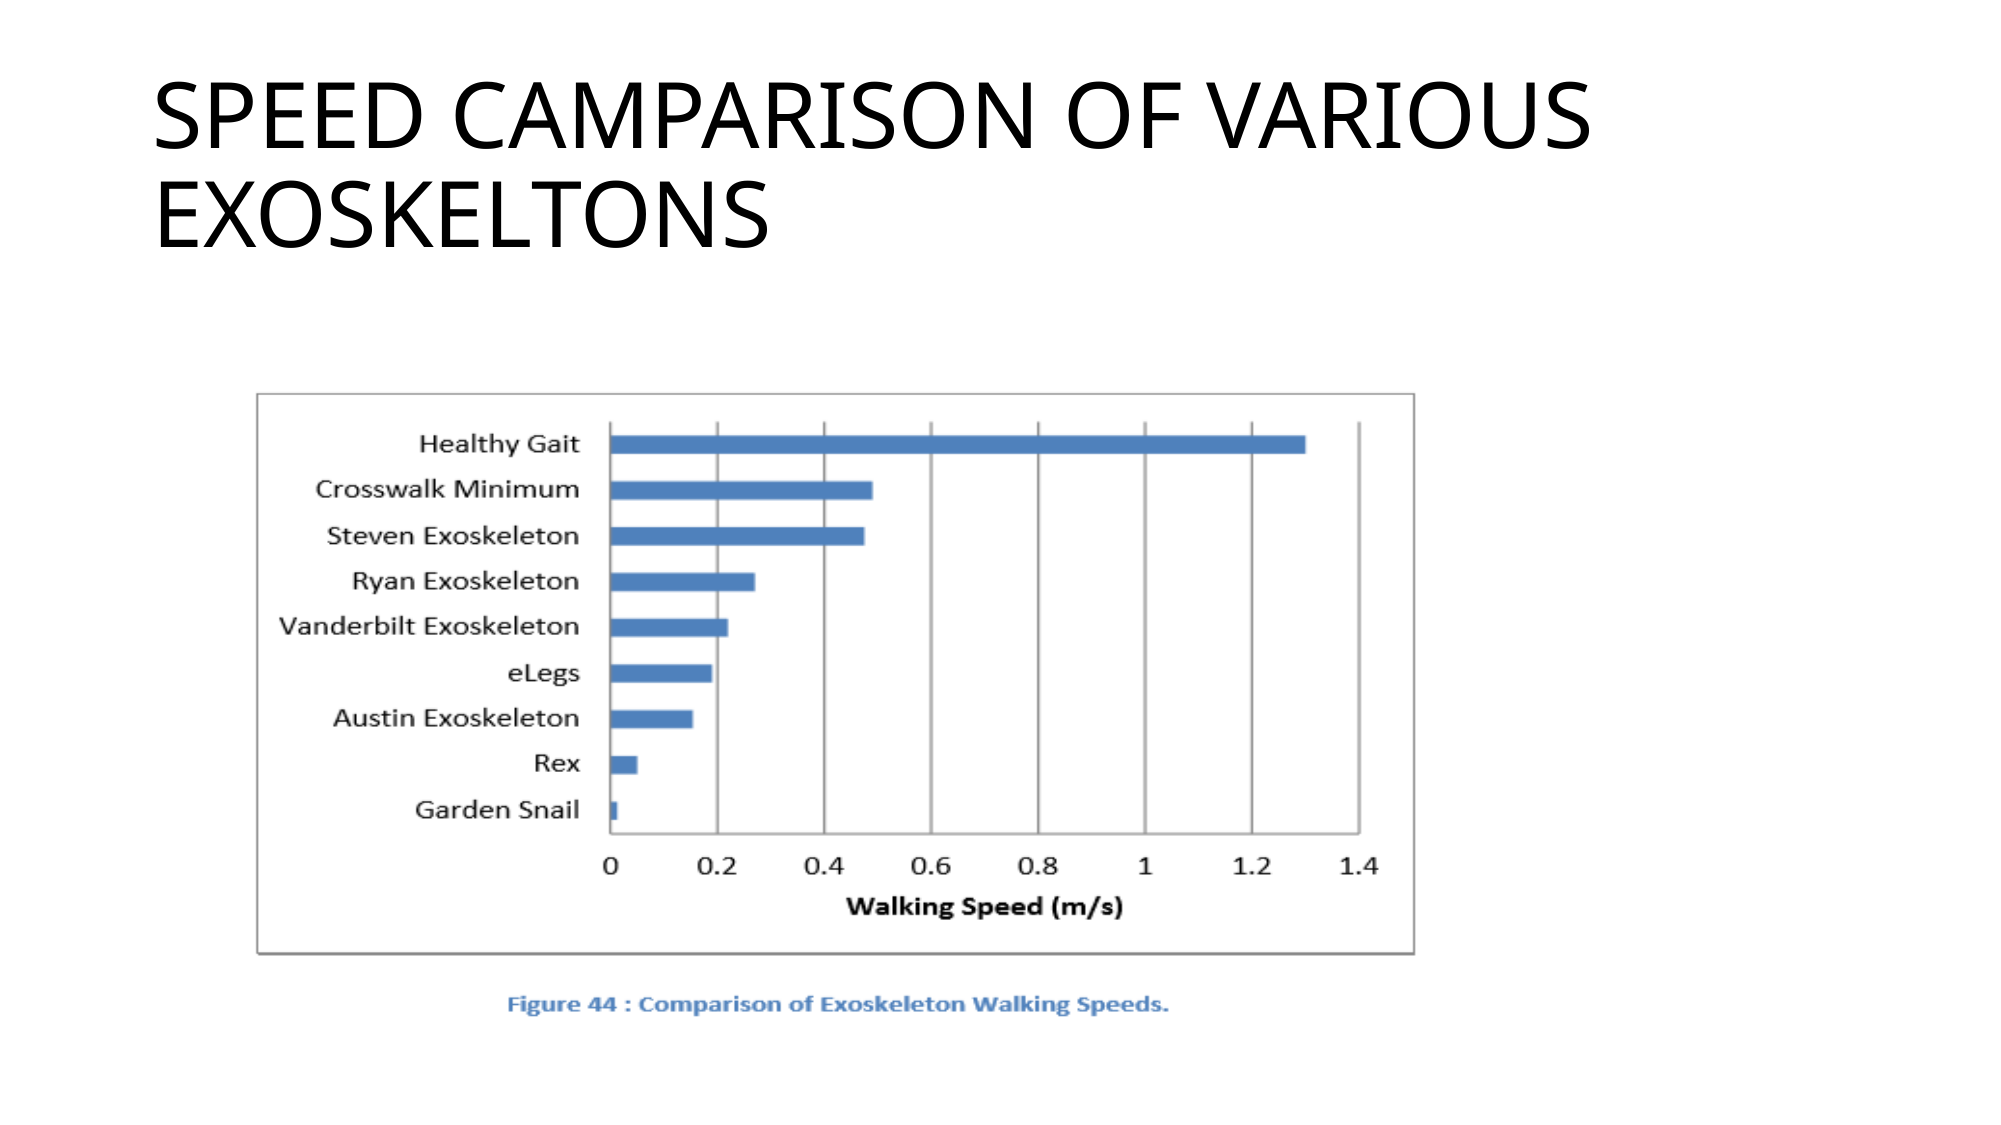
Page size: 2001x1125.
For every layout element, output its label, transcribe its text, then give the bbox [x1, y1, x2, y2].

title SPEED CAMPARISON OF VARIOUS EXOSKELTONS [137, 59, 1863, 278]
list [246, 350, 1470, 1035]
